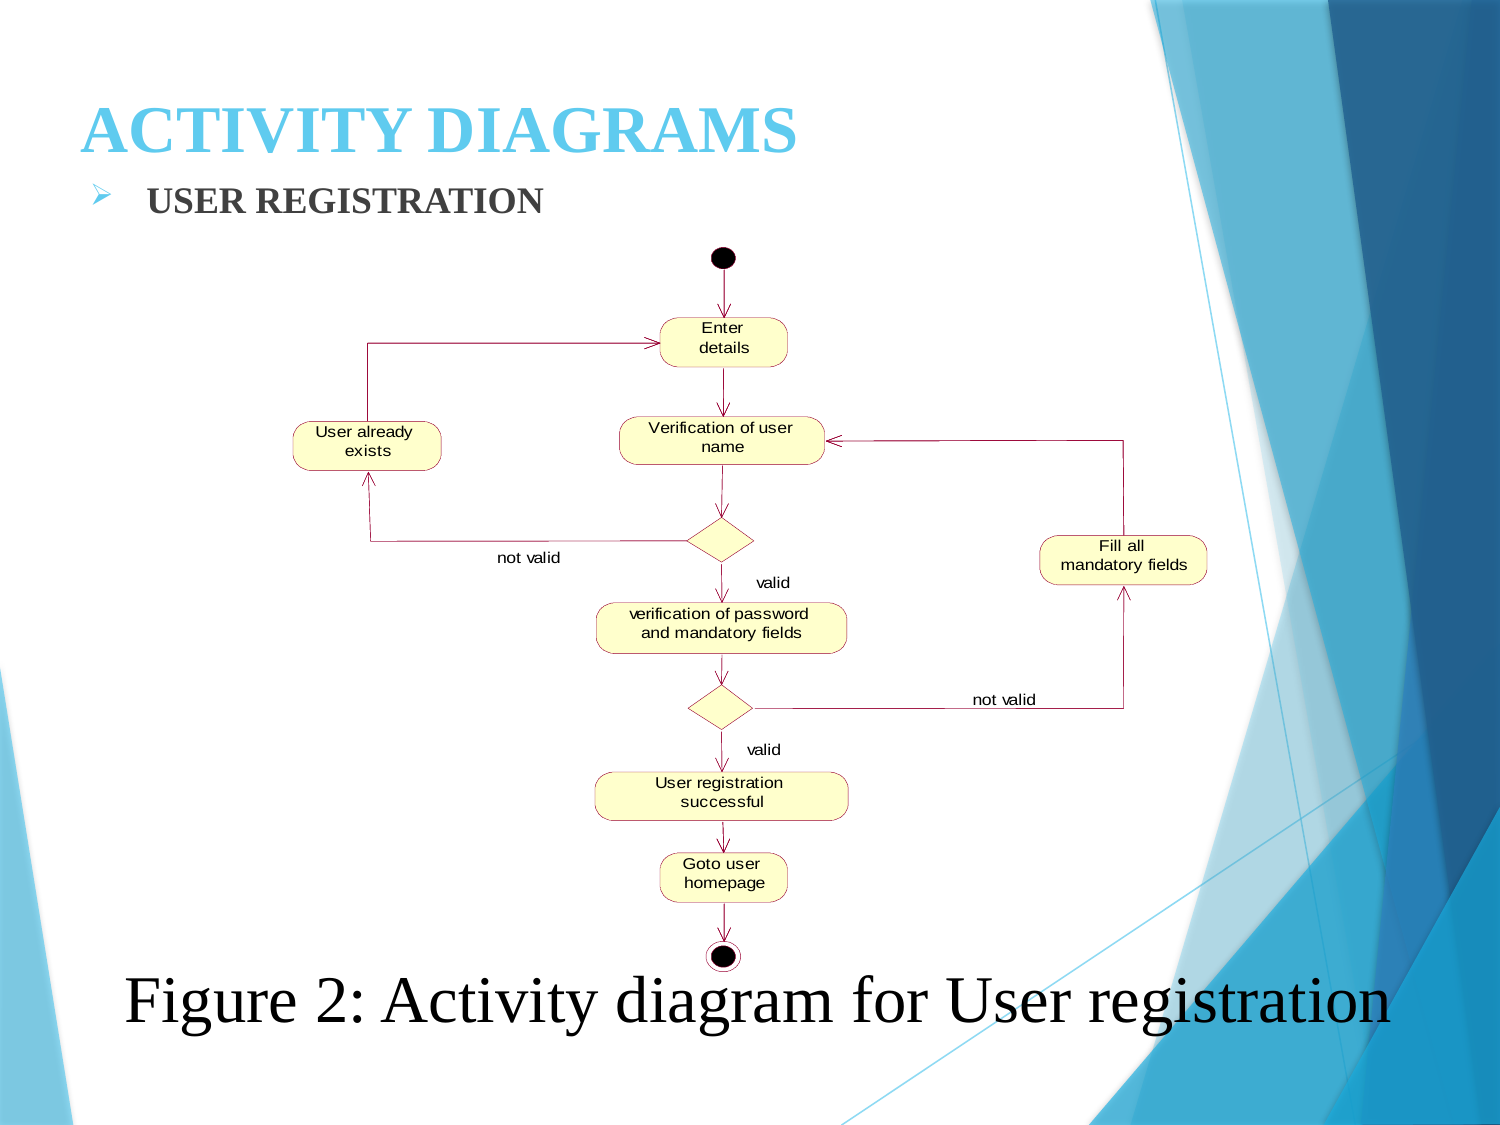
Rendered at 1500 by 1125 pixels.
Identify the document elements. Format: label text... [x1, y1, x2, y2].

text_box Figure 2: Activity diagram for User registration [109, 948, 1410, 1123]
title ACTIVITY DIAGRAMS [64, 78, 1415, 183]
picture [245, 186, 1281, 1012]
list USER REGISTRATION [75, 168, 1425, 1067]
